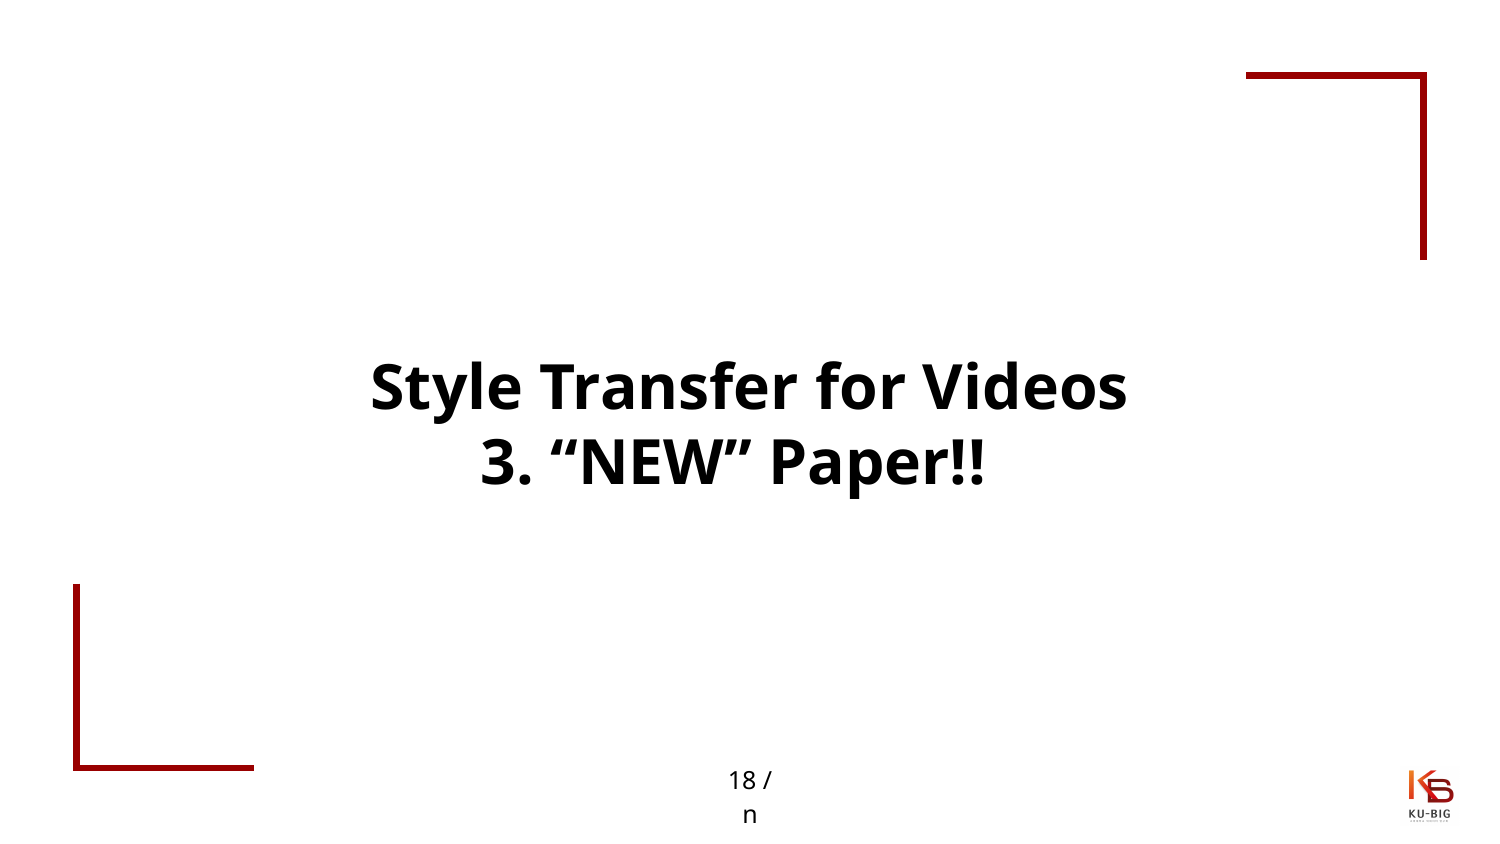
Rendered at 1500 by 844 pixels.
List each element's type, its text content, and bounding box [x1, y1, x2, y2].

title Style Transfer for Videos 3. “NEW” Paper!! [126, 296, 1374, 548]
slide_number 18 / n [705, 763, 795, 829]
picture [1400, 766, 1460, 826]
